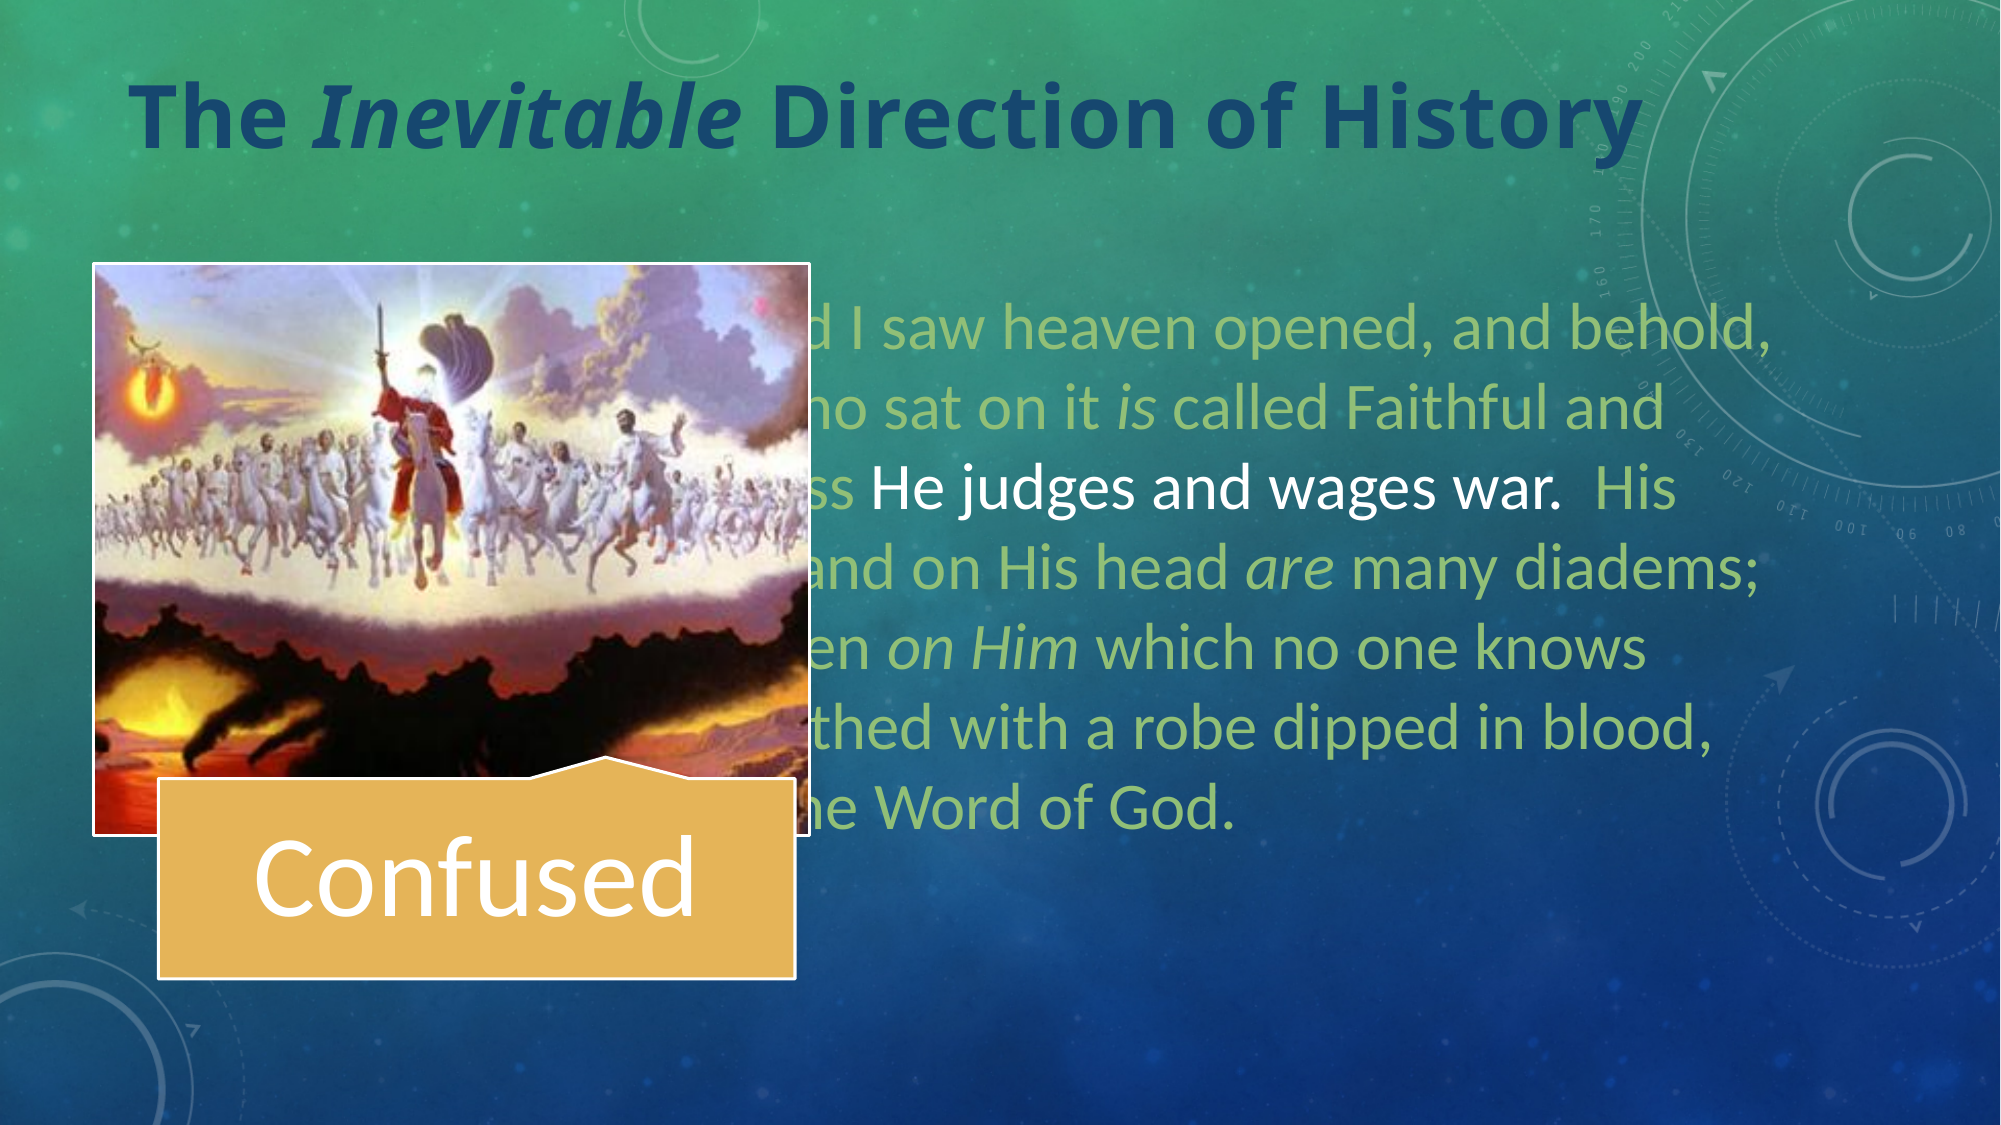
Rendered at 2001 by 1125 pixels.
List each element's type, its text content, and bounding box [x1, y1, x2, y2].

picture [0, 0, 2001, 1125]
list Revelation 19:11-13 And I saw heaven opened, and behold, a white horse, and He who sat on it is called Faithful and True, and in righteousness He judges and wages war. His eyes are a flame of fire, and on His head are many diadems; and He has a name written on Him which no one knows except Himself. He is clothed with a robe dipped in blood, and His name is called The Word of God. [904, 263, 1793, 862]
title The Inevitable Direction of History [112, 23, 1775, 203]
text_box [0, 262, 904, 980]
